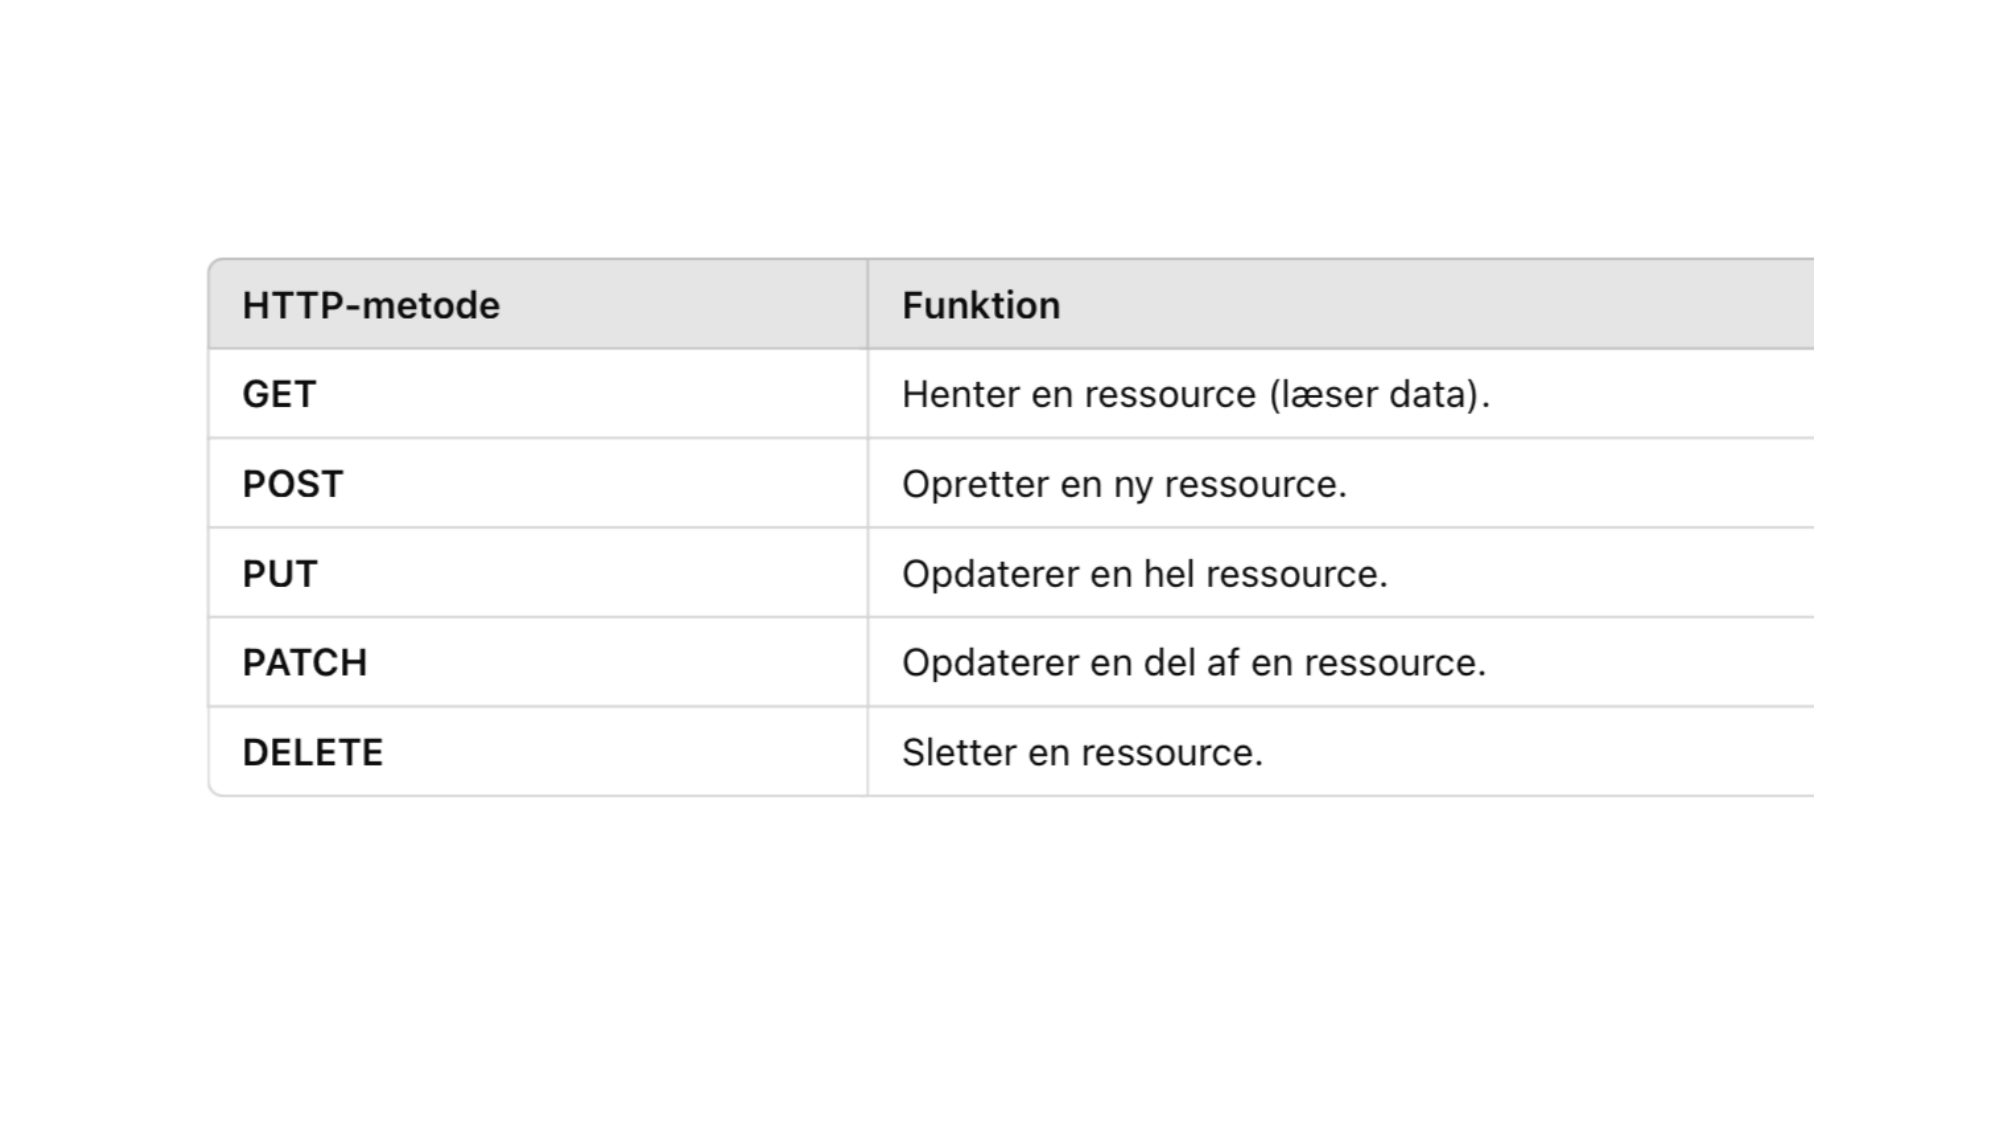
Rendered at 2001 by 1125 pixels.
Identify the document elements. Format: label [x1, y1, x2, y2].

picture [172, 230, 1814, 833]
